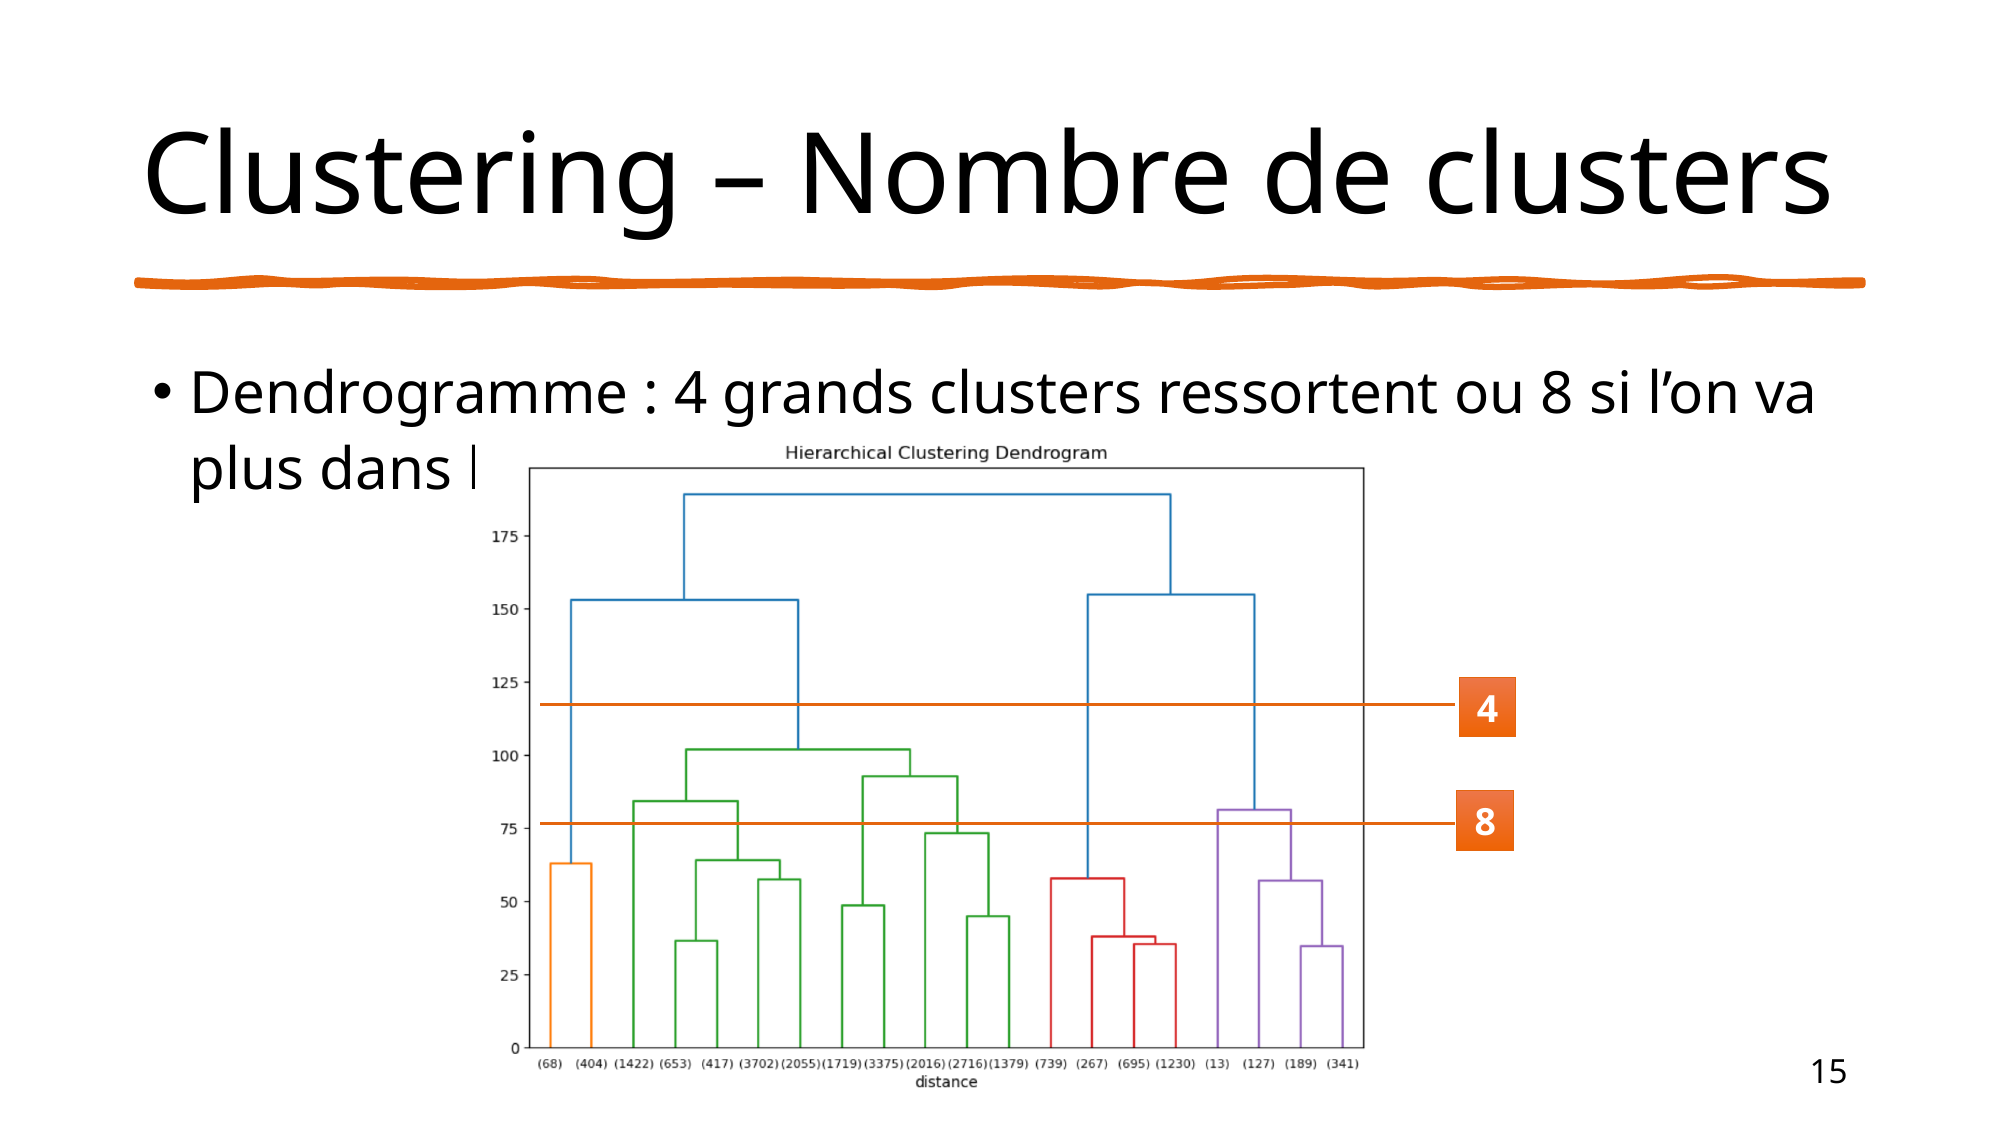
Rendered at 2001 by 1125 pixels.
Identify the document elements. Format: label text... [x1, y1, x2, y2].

title Clustering – Nombre de clusters [126, 59, 1851, 278]
text_box 4 [1459, 677, 1516, 737]
slide_number 15 [1412, 1042, 1863, 1103]
text_box 8 [1456, 790, 1514, 851]
list Dendrogramme : 4 grands clusters ressortent ou 8 si l’on va plus dans le détail [137, 340, 1863, 1014]
picture [475, 438, 1376, 1096]
